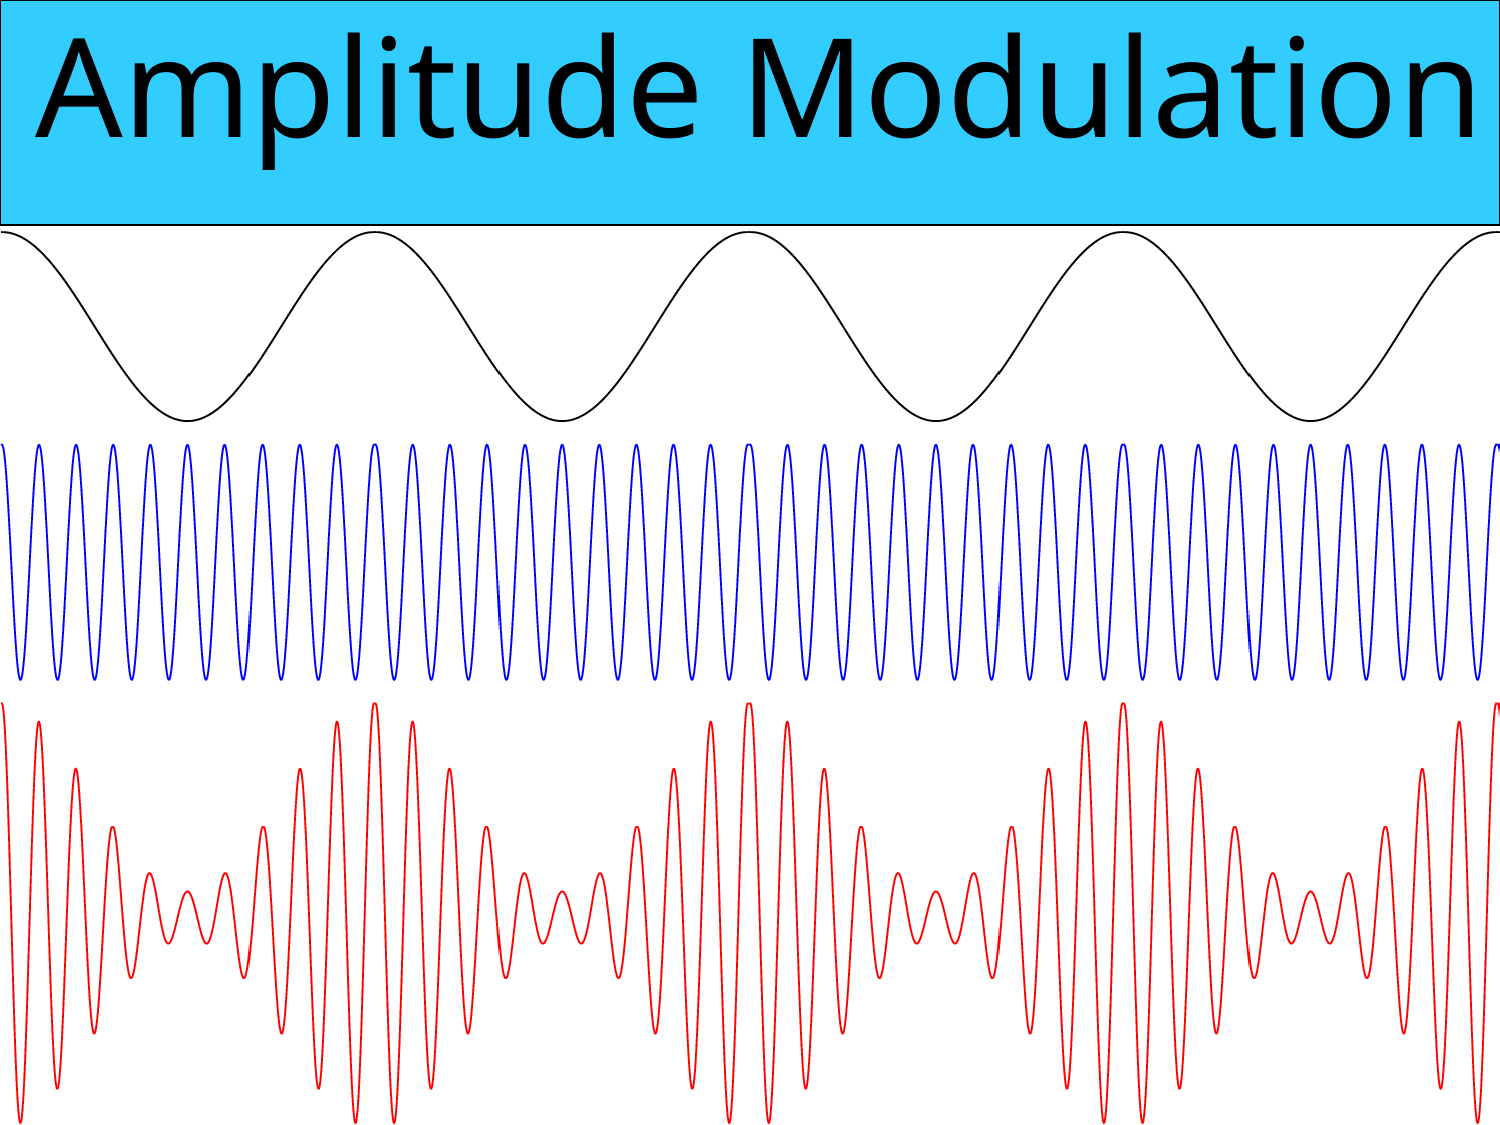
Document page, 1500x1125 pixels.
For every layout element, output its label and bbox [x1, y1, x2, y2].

text_box [0, 0, 1500, 226]
picture [0, 228, 1500, 1125]
